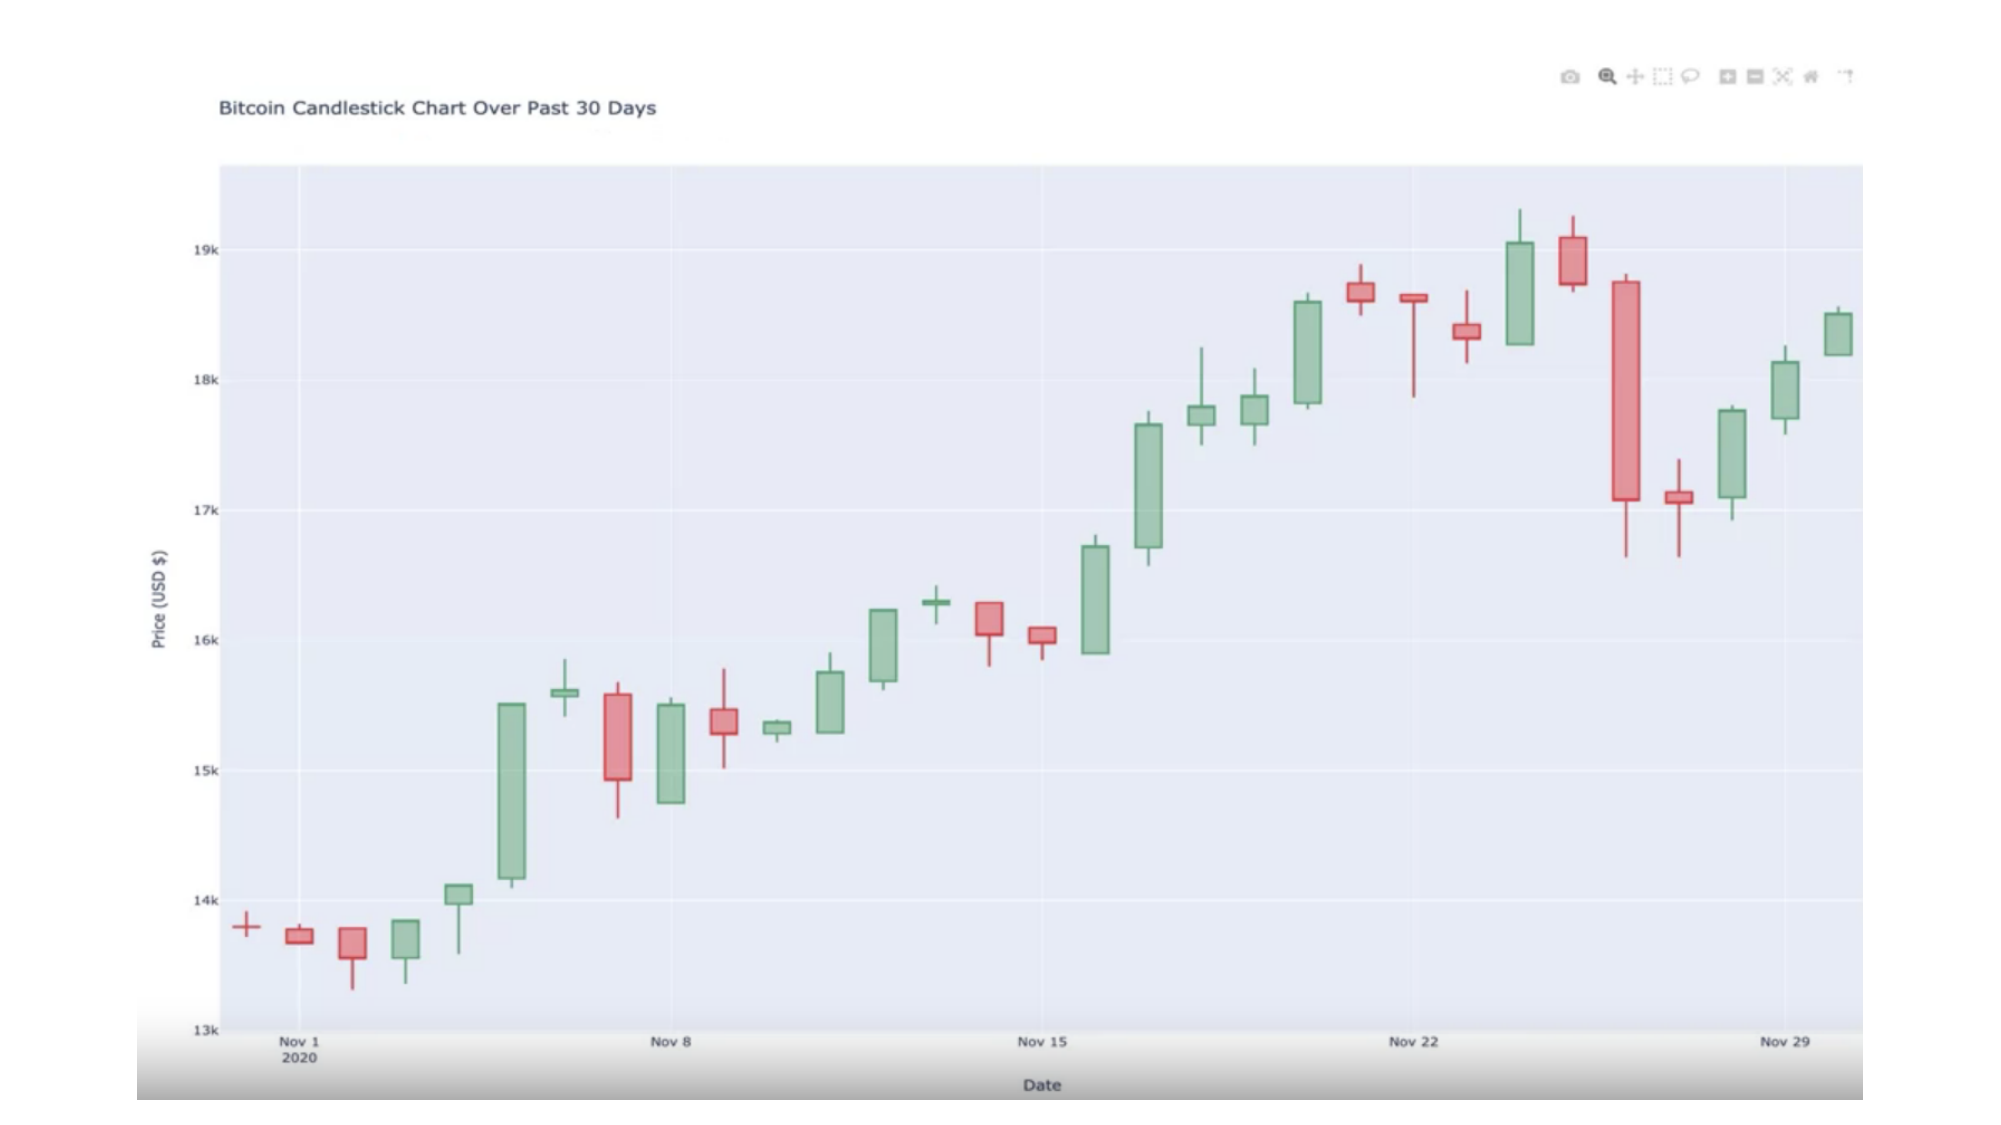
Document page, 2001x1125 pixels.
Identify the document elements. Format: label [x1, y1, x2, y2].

list [137, 55, 1863, 1100]
